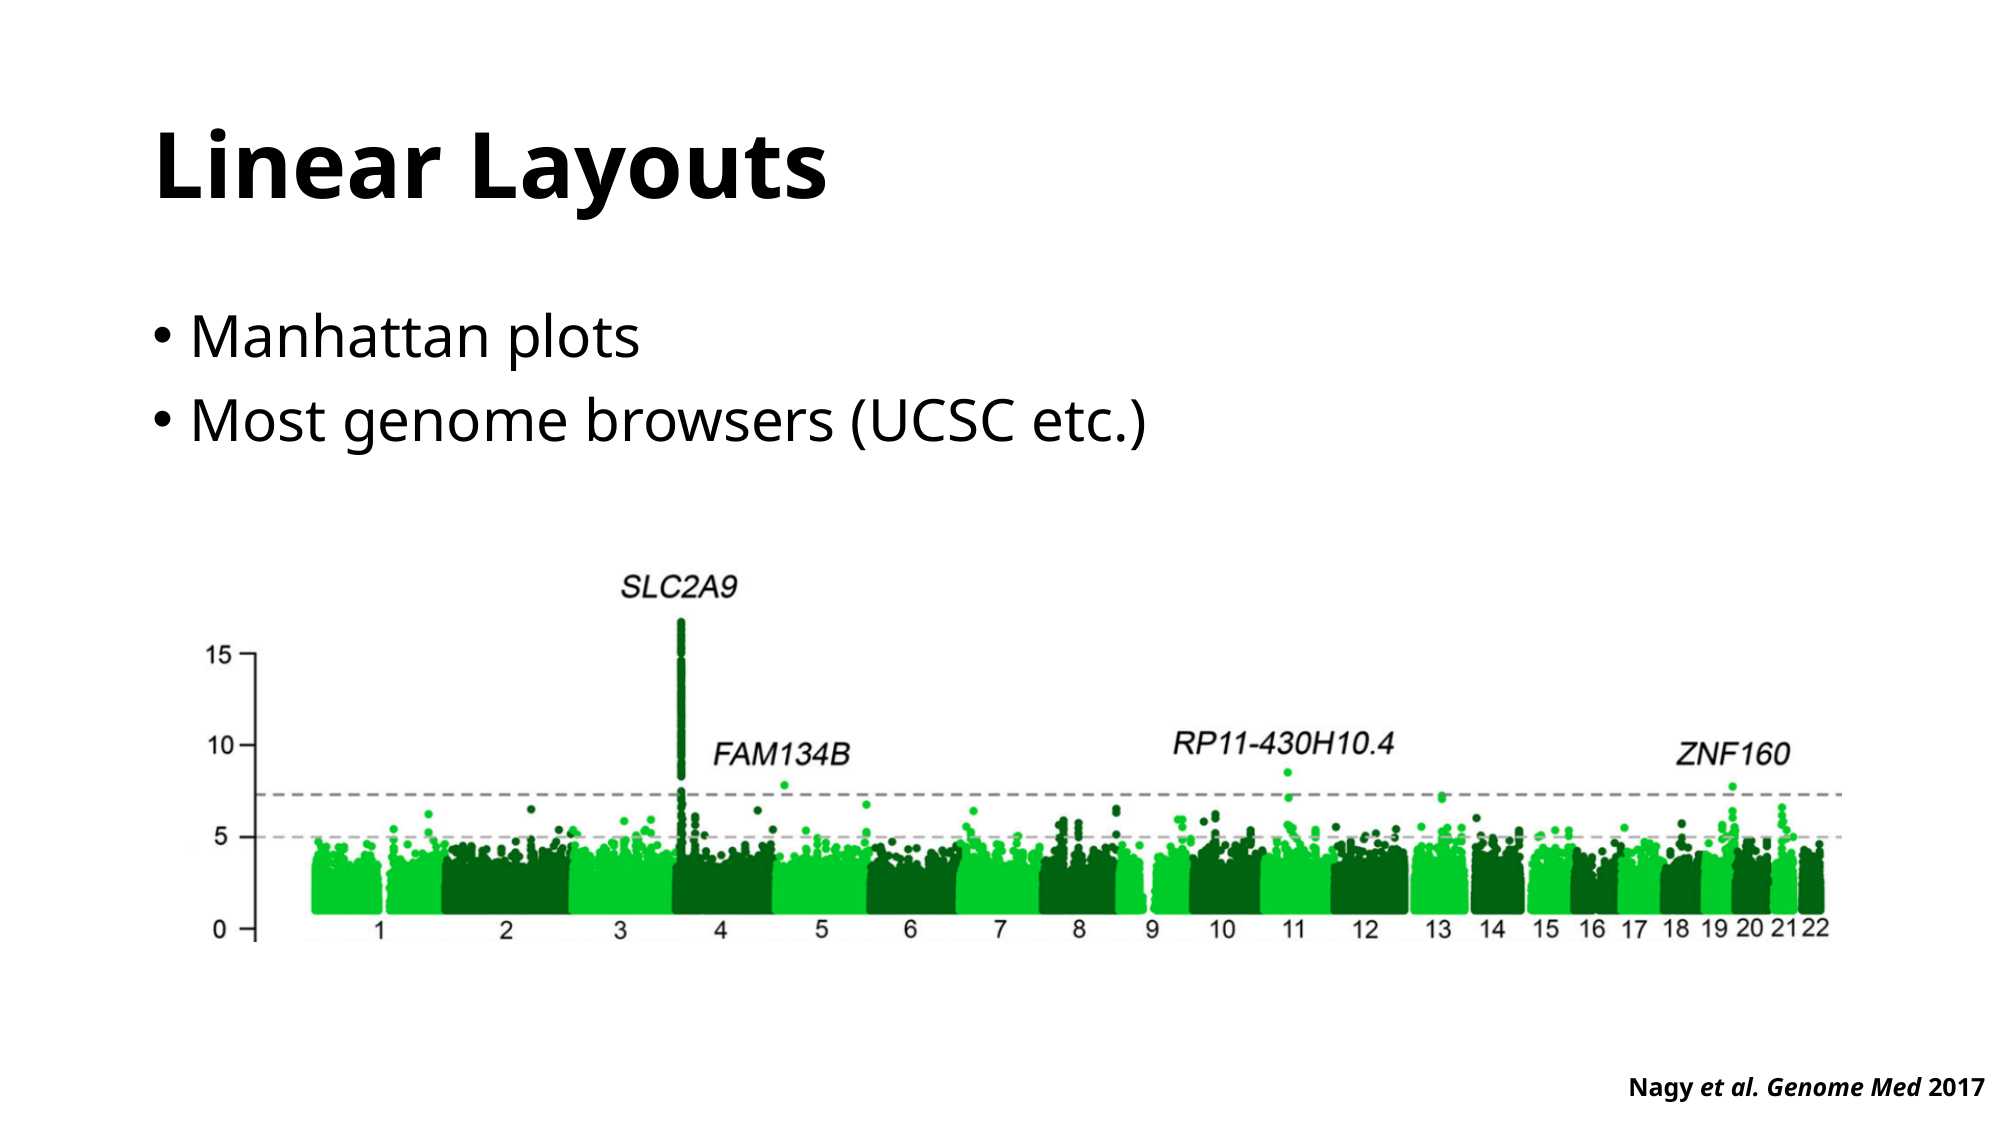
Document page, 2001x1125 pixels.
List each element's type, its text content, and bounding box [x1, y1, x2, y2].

title Linear Layouts [137, 59, 1863, 278]
text_box Nagy et al. Genome Med 2017 [1184, 1064, 2000, 1110]
list Manhattan plots Most genome browsers (UCSC etc.) [137, 299, 1863, 1014]
picture [191, 562, 1842, 942]
